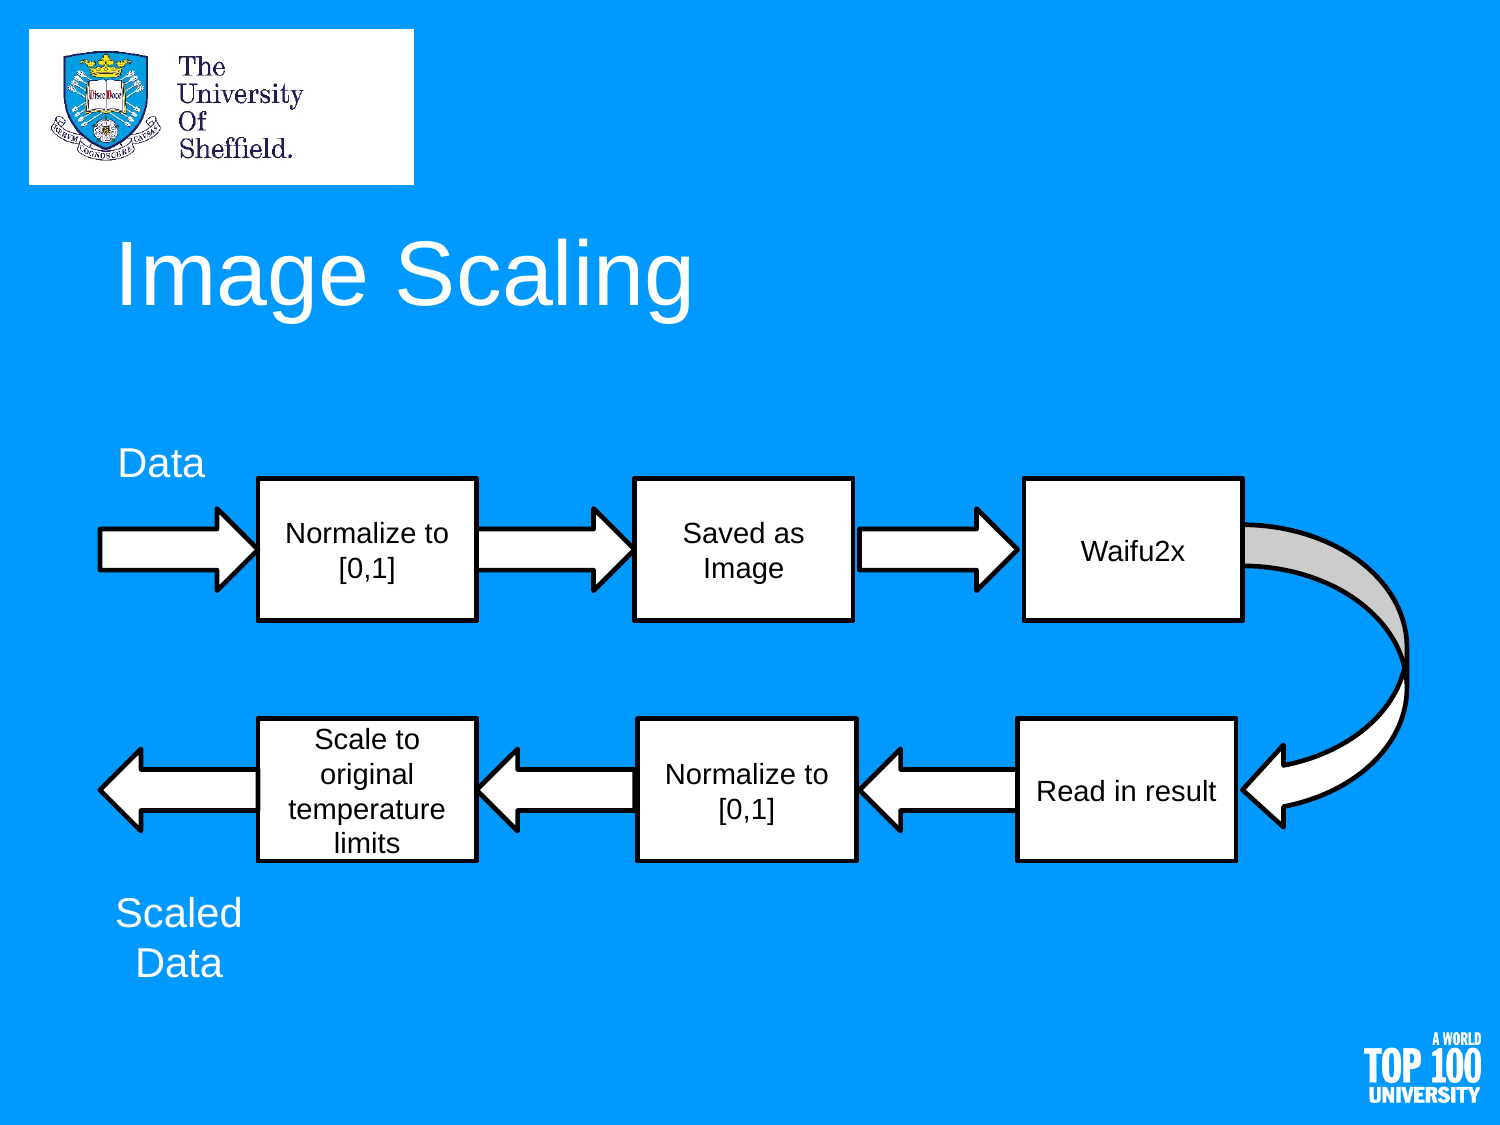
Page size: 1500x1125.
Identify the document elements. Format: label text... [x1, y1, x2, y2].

text_box Normalize to [0,1] [258, 478, 477, 621]
title Image Scaling [99, 224, 1450, 350]
text_box [476, 508, 634, 591]
text_box [1242, 524, 1407, 828]
text_box Waifu2x [1023, 478, 1243, 621]
picture [29, 29, 414, 185]
text_box Saved as Image [634, 478, 854, 621]
text_box Scale to original temperature limits [258, 718, 477, 862]
text_box [859, 508, 1018, 591]
text_box [477, 748, 635, 832]
text_box [99, 748, 259, 832]
text_box Read in result [1017, 718, 1236, 862]
text_box Data [82, 420, 241, 484]
picture [1364, 1032, 1481, 1103]
text_box [99, 508, 259, 591]
text_box [859, 748, 1018, 832]
text_box Scaled Data [80, 871, 278, 1004]
text_box Normalize to [0,1] [637, 718, 857, 862]
